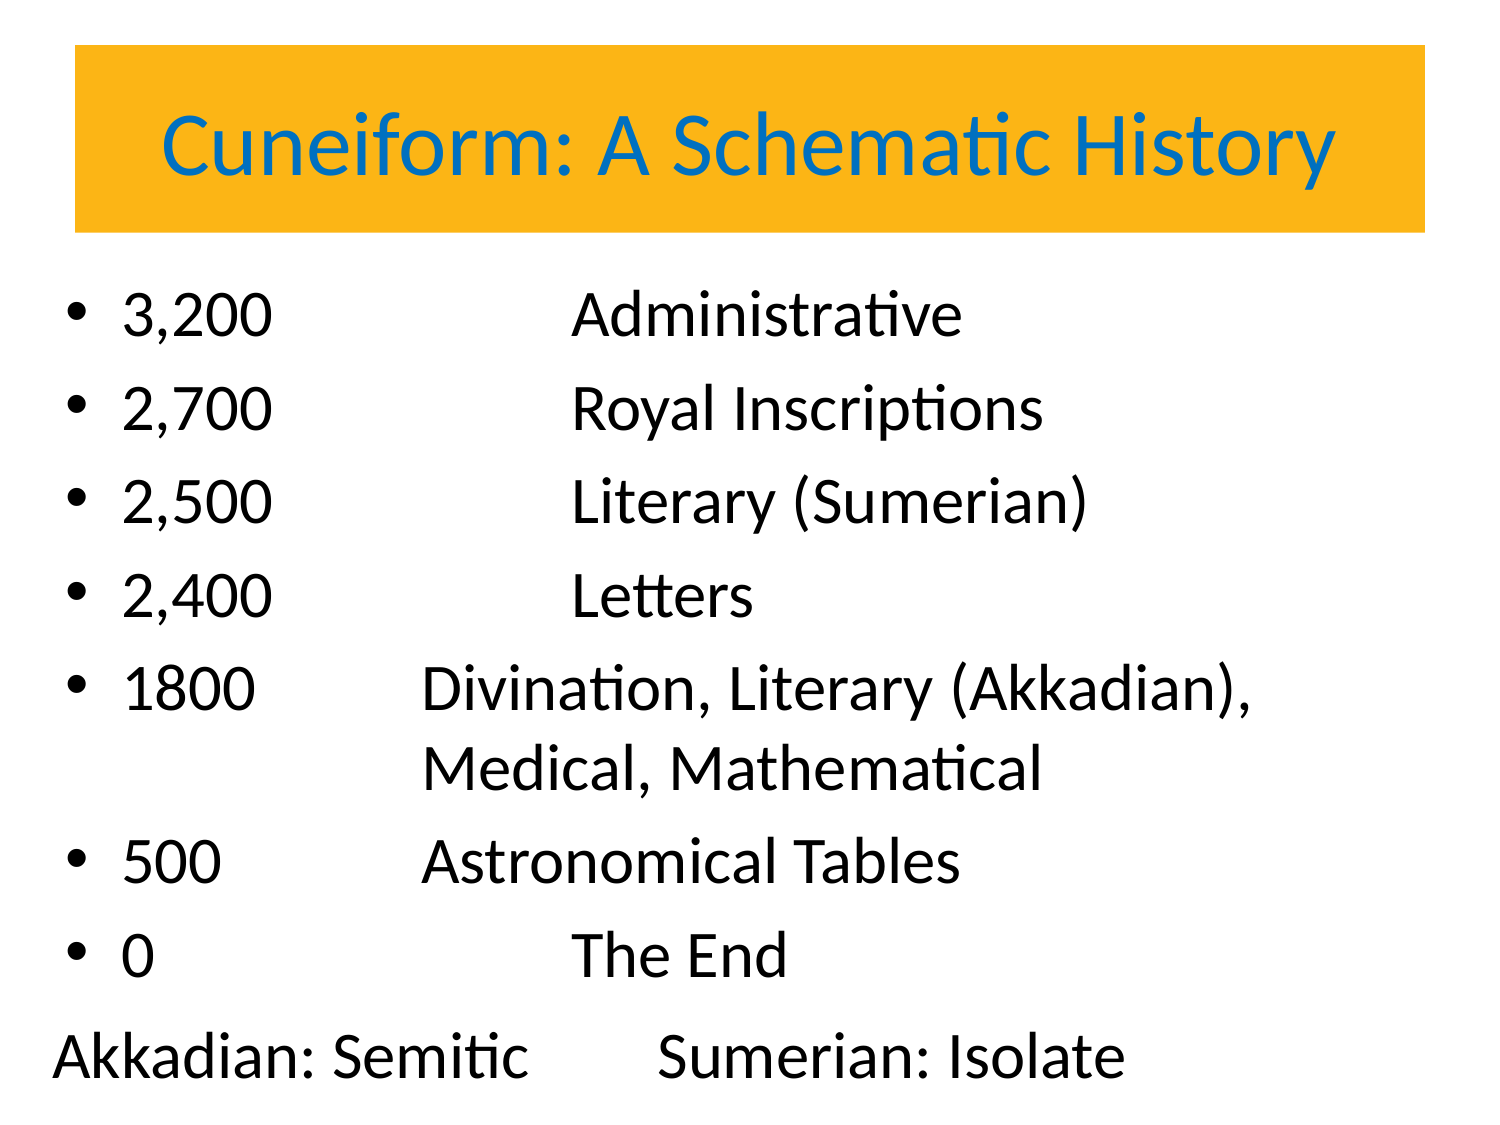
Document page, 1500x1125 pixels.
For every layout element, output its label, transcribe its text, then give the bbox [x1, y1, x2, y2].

title Cuneiform: A Schematic History [75, 45, 1425, 233]
text_box Sumerian: Isolate [642, 1004, 1230, 1100]
text_box Akkadian: Semitic [37, 1004, 625, 1100]
list 3,200 Administrative 2,700 Royal Inscriptions 2,500 Literary (Sumerian) 2,400 Letters 1800 Divination, Literary (Akkadian), Medical, Mathematical 500 Astronomical Tables 0 The End [50, 262, 1400, 1005]
